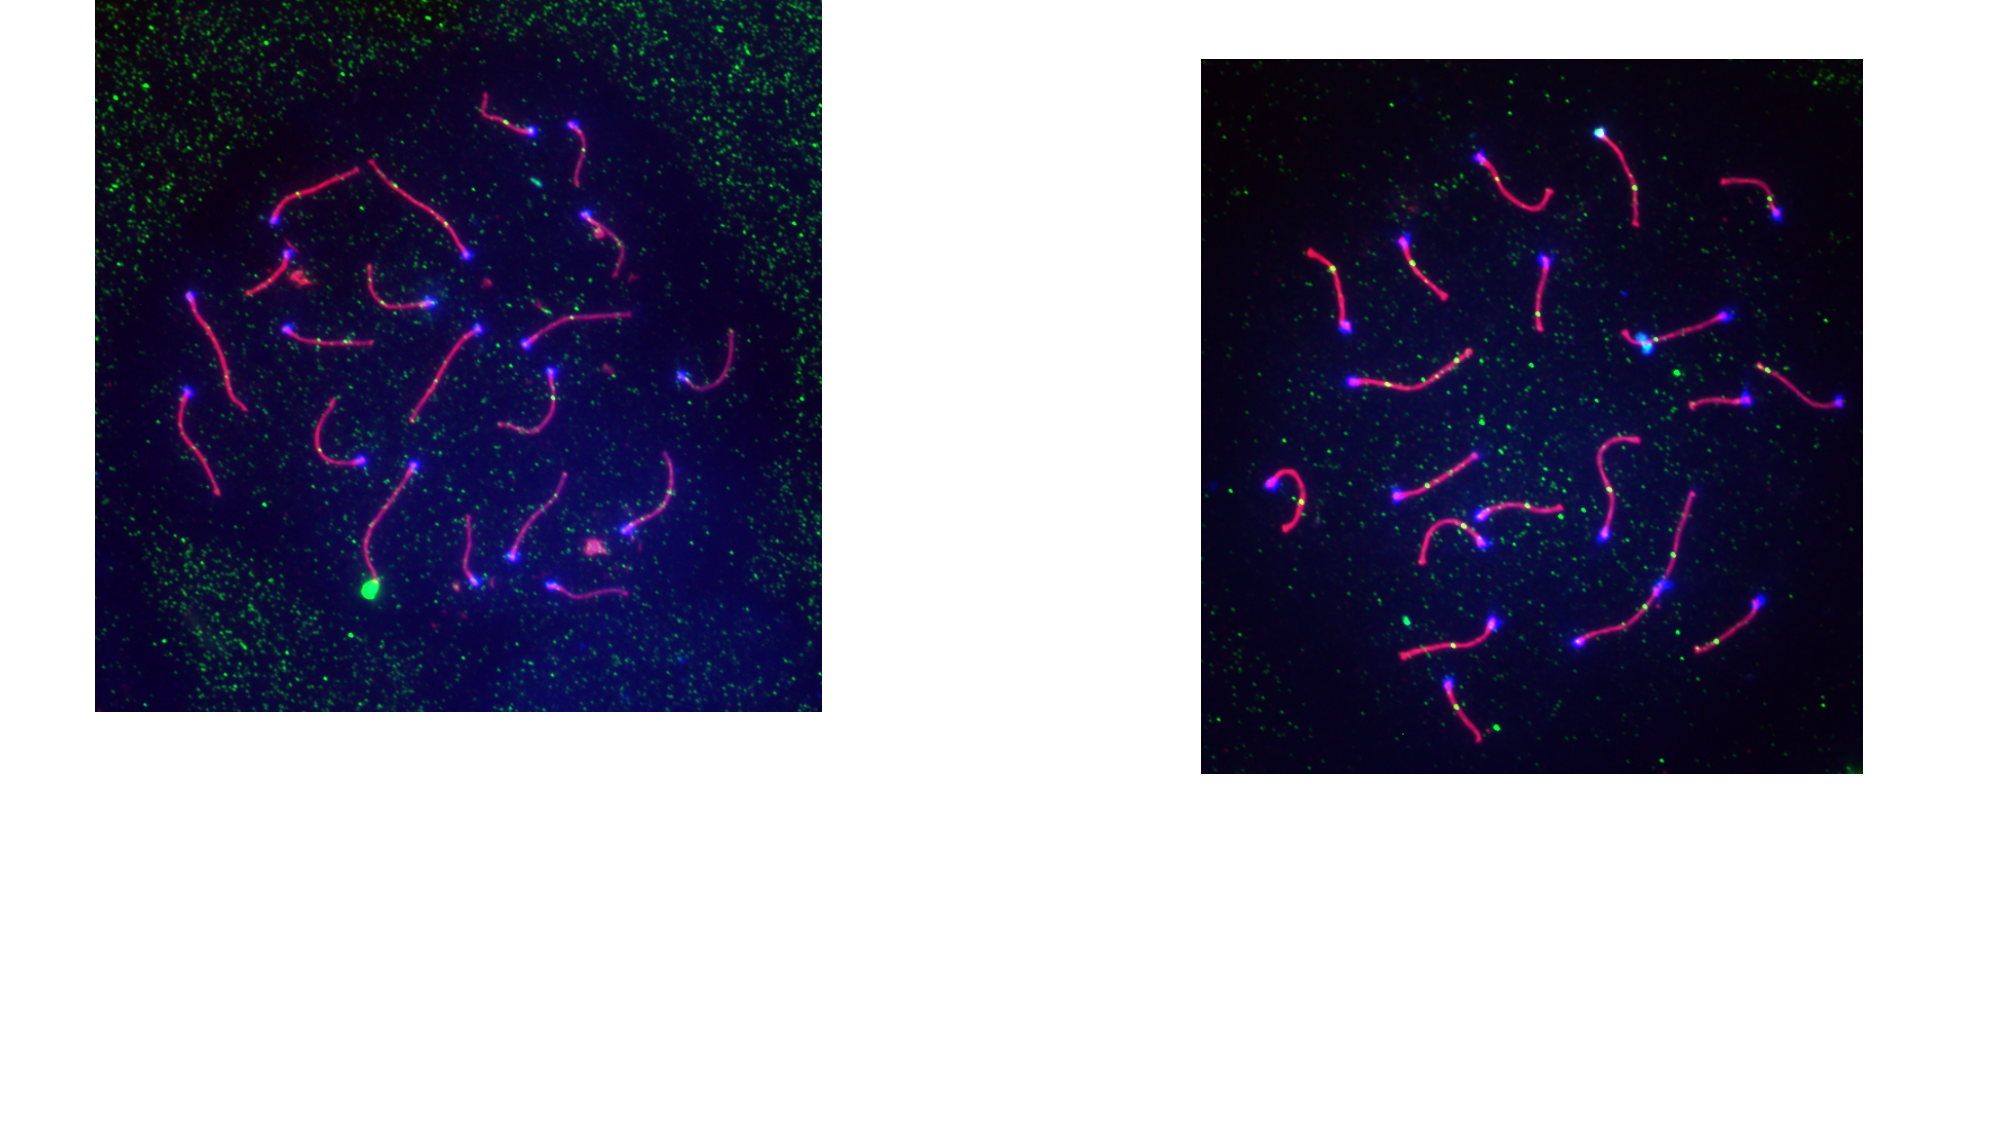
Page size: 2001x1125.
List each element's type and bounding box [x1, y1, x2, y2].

picture [95, 0, 822, 712]
list [1201, 59, 1863, 774]
